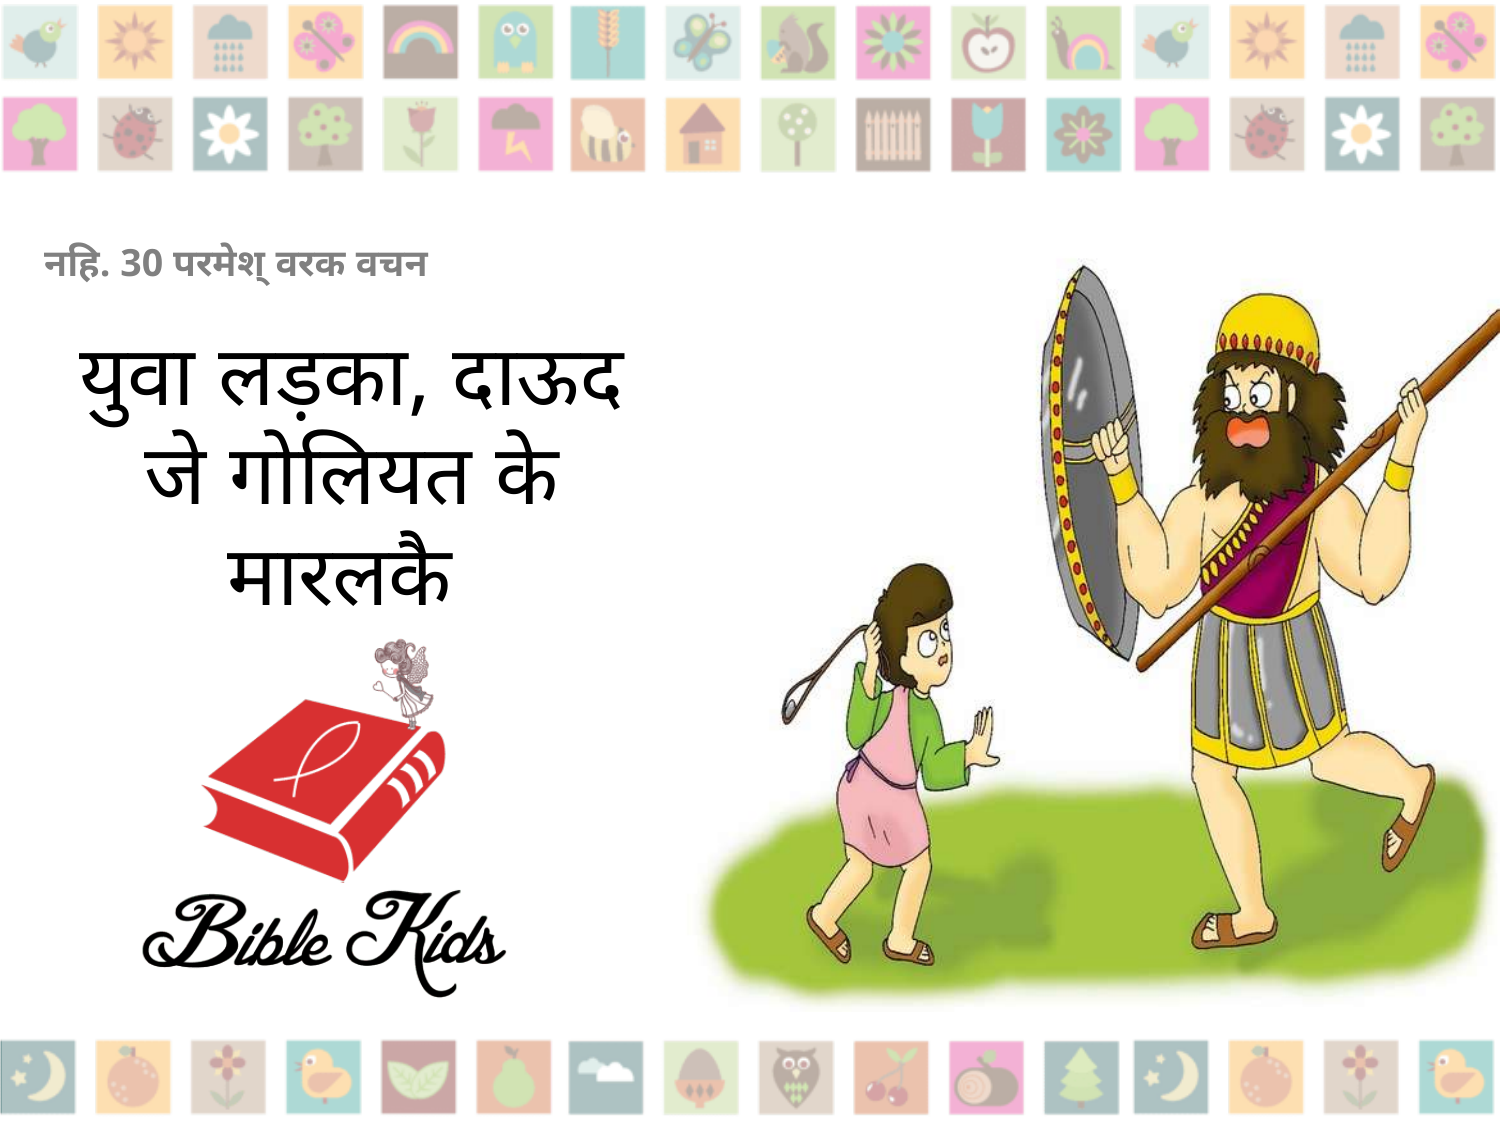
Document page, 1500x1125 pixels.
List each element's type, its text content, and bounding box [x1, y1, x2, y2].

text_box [0, 3, 1500, 181]
text_box युवा लड़का, दाऊद जे गोलियत के मारलकै [29, 314, 661, 730]
text_box नहि. 30 परमेश् वरक वचन [29, 231, 526, 292]
picture [666, 196, 1500, 1013]
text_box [0, 1028, 1500, 1118]
picture [117, 600, 544, 1027]
